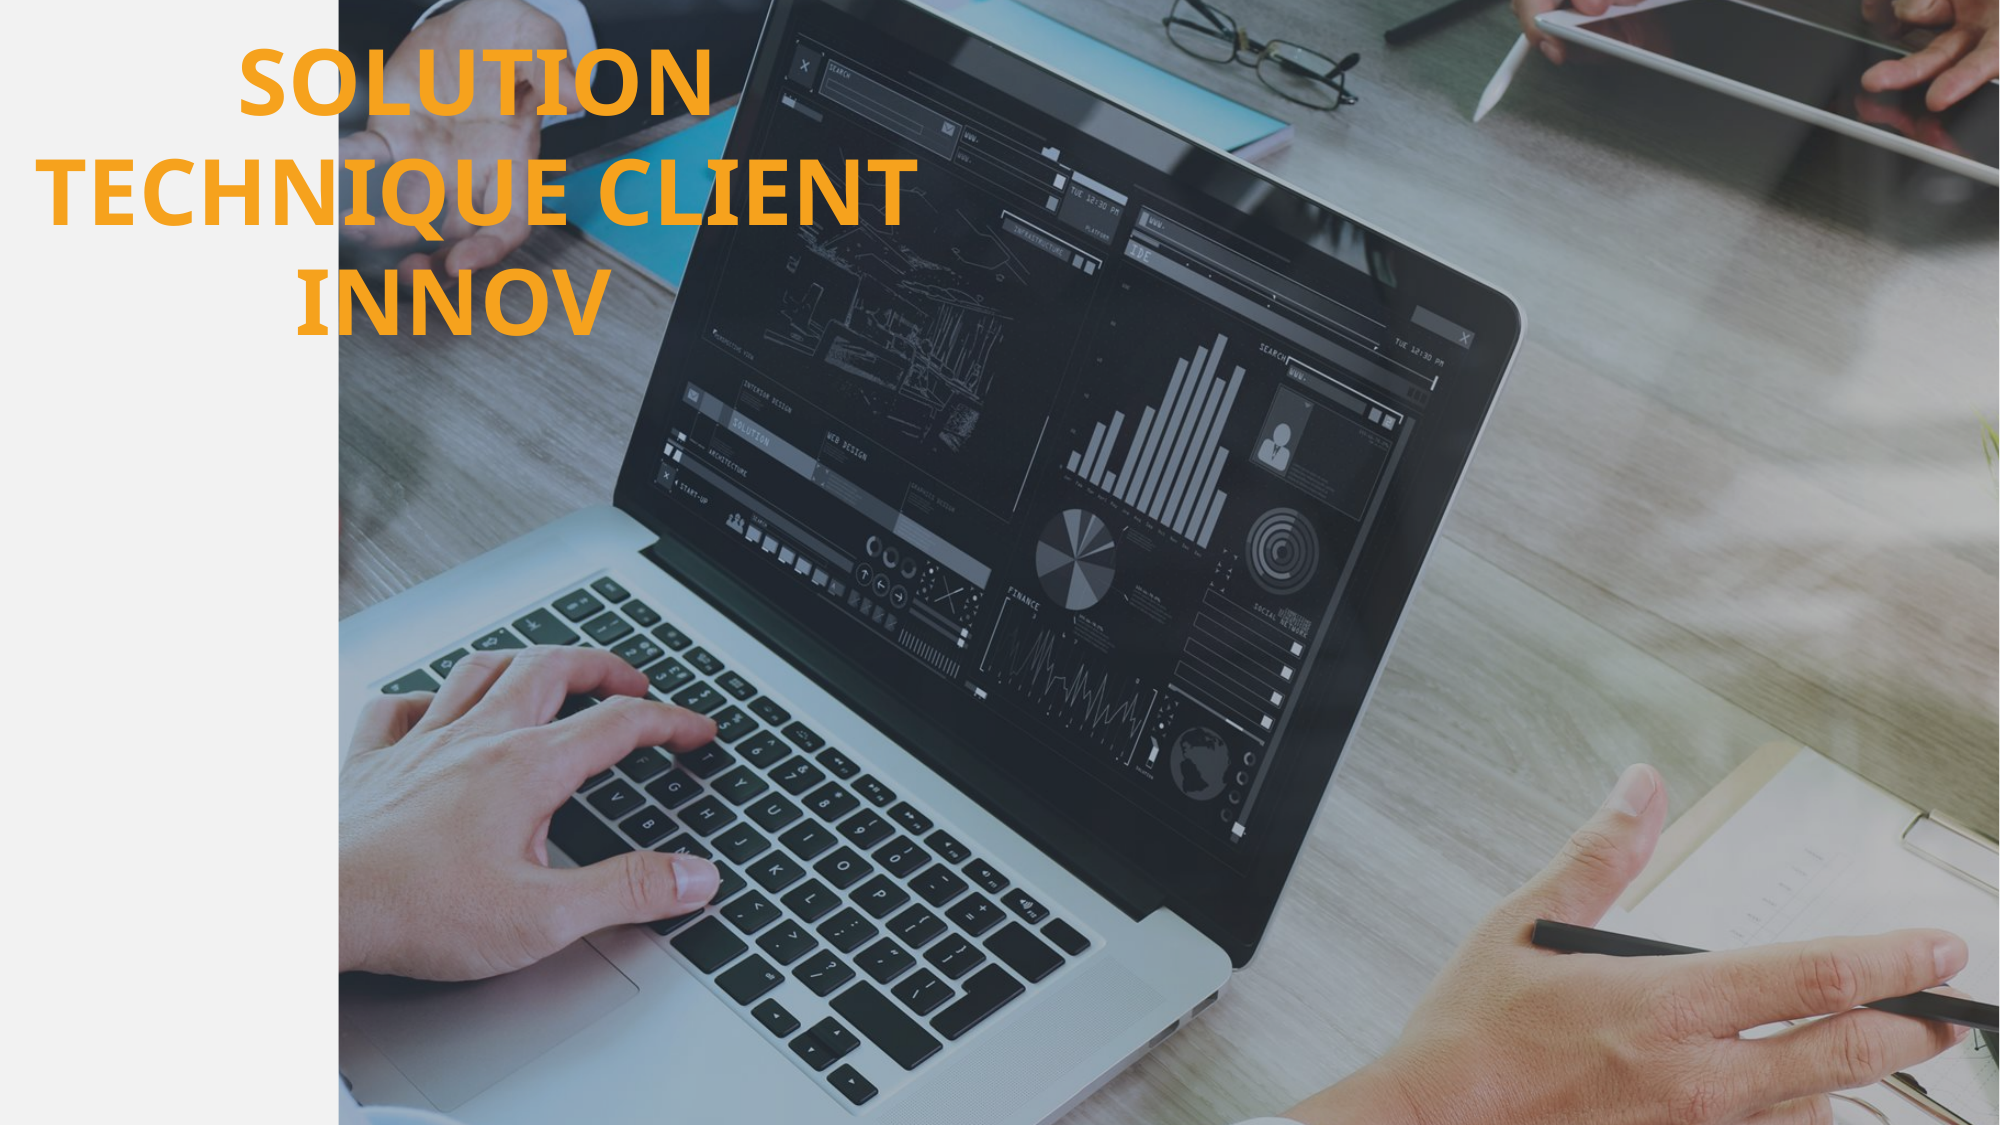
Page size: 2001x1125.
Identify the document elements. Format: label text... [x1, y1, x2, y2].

picture [338, 0, 2000, 1125]
text_box SOLUTION TECHNIQUE CLIENT INNOV [0, 16, 338, 362]
